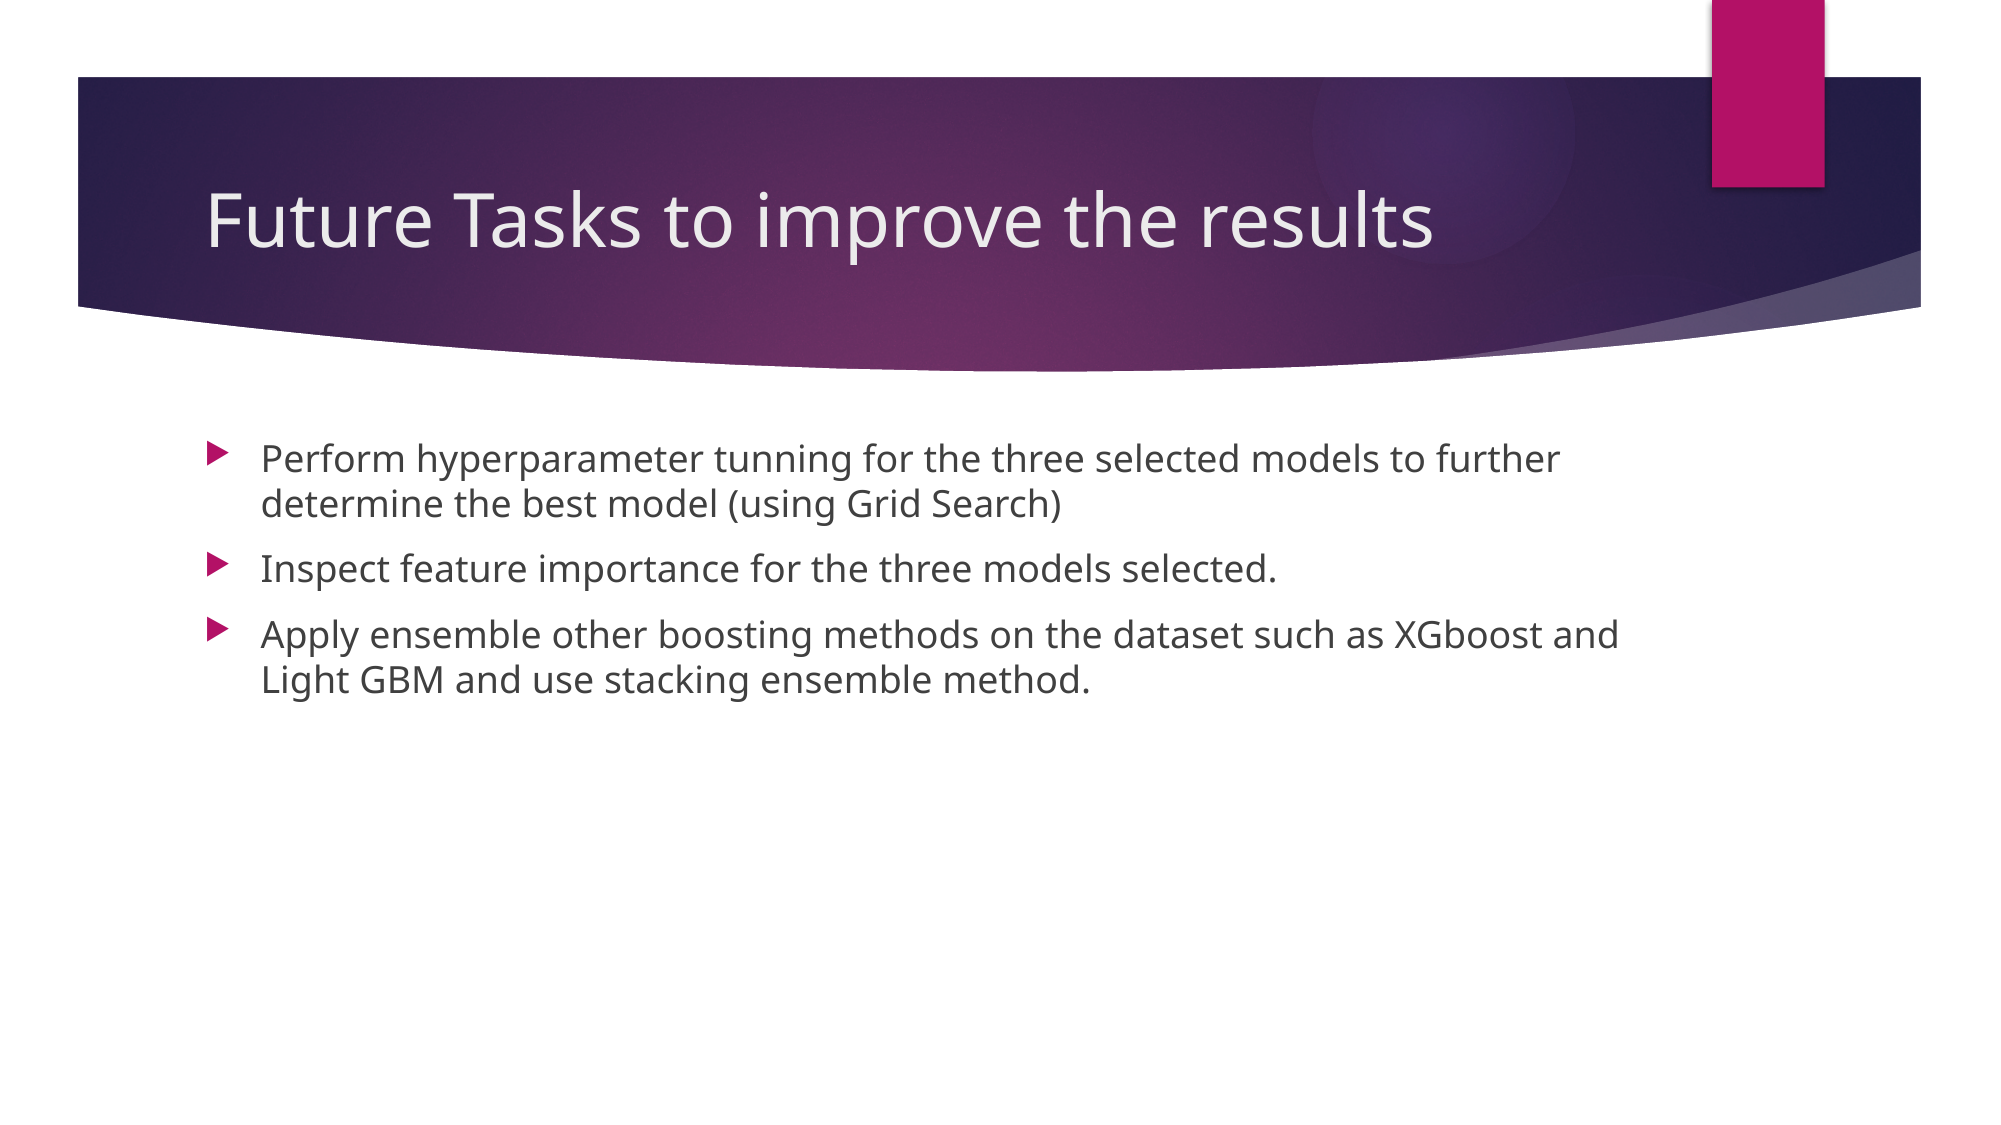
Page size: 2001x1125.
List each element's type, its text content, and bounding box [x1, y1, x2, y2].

list Perform hyperparameter tunning for the three selected models to further determine the best model (using Grid Search) Inspect feature importance for the three models selected. Apply ensemble other boosting methods on the dataset such as XGboost and Light GBM and use stacking ensemble method. [189, 427, 1638, 988]
title Future Tasks to improve the results [189, 159, 1627, 276]
